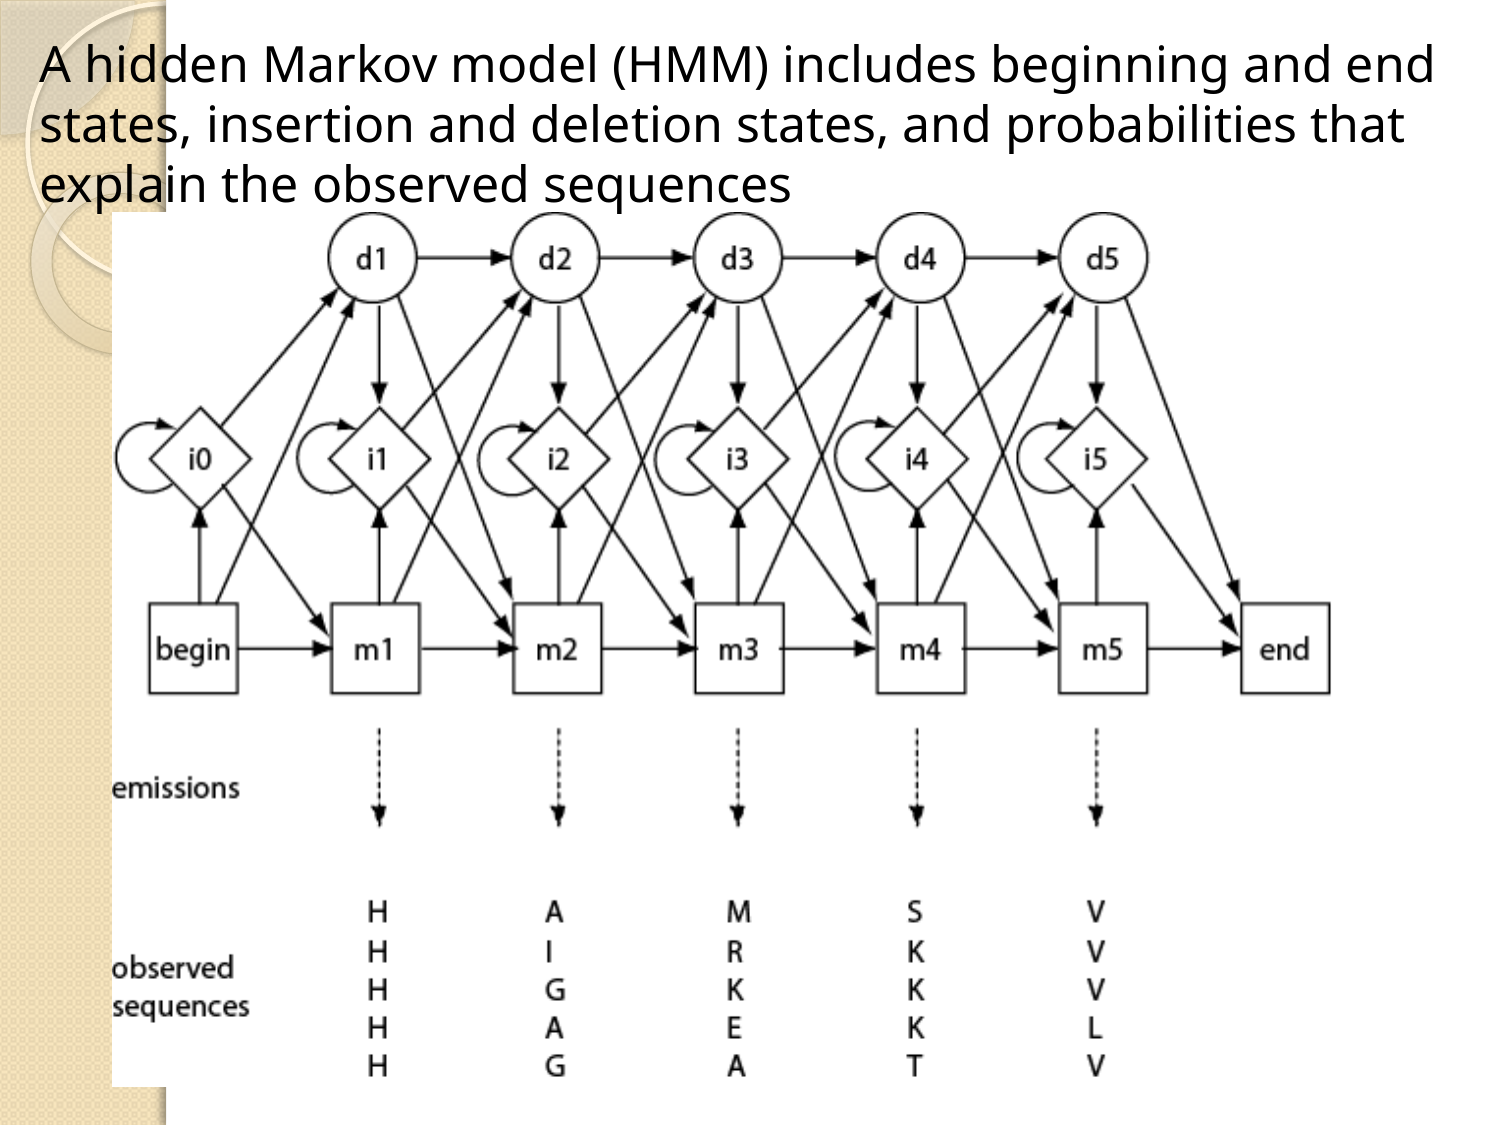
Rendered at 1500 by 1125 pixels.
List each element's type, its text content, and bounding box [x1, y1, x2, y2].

picture [112, 212, 1333, 1087]
text_box A hidden Markov model (HMM) includes beginning and end states, insertion and deletion states, and probabilities that explain the observed sequences [24, 24, 1463, 220]
